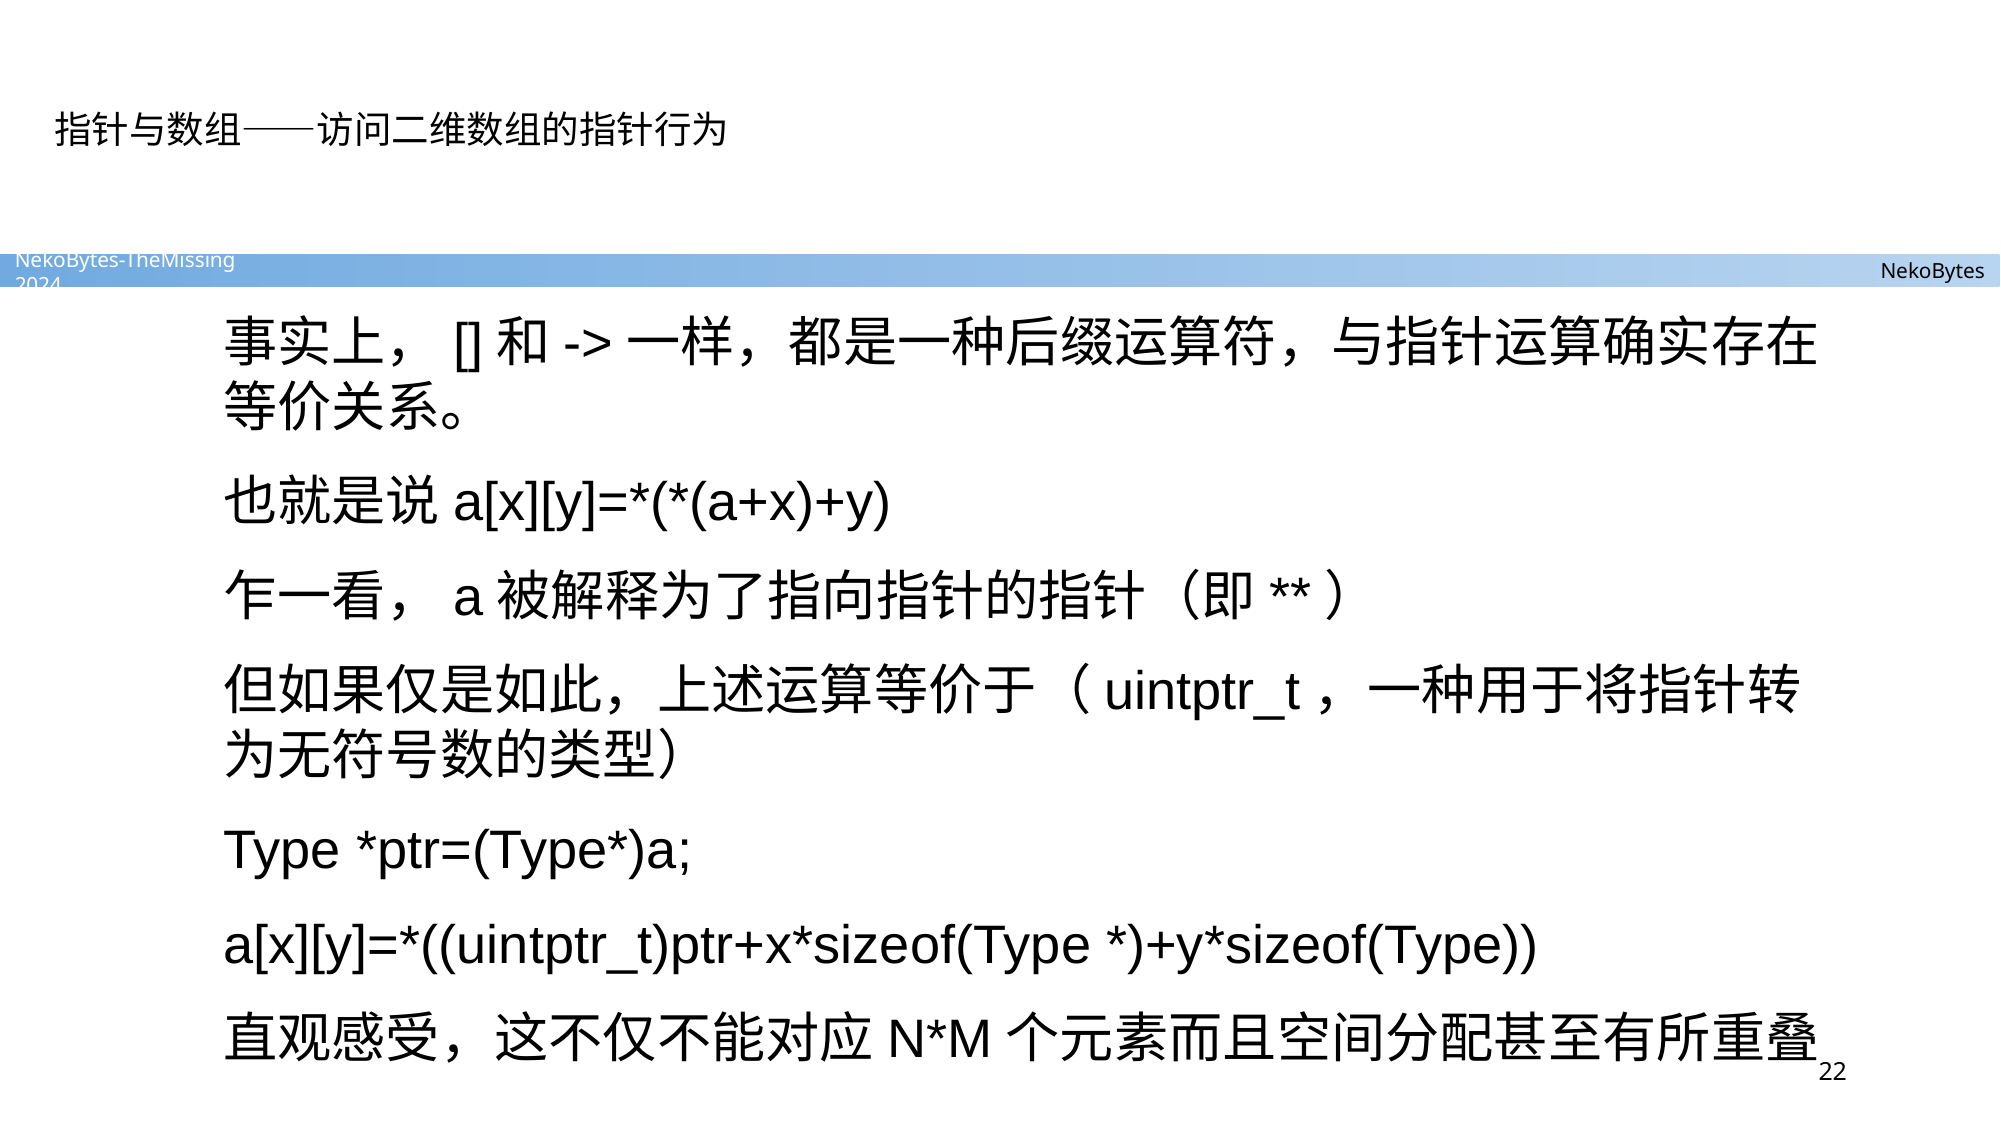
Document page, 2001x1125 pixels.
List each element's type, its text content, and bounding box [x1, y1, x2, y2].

slide_number 22 [1412, 1042, 1863, 1103]
title 指针与数组——访问二维数组的指针行为 [39, 19, 1764, 237]
list 事实上，[]和->一样，都是一种后缀运算符，与指针运算确实存在等价关系。 也就是说a[x][y]=*(*(a+x)+y) 乍一看，a被解释为了指向指针的指针（即**） 但如果仅是如此，上述运算等价于（uintptr_t，一种用于将指针转为无符号数的类型） Type *ptr=(Type*)a; a[x][y]=*((uintptr_t)ptr+x*sizeof(Type *)+y*sizeof(Type)) 直观感受，这不仅不能对应N*M个元素而且空间分配甚至有所重叠 [137, 299, 1863, 1013]
